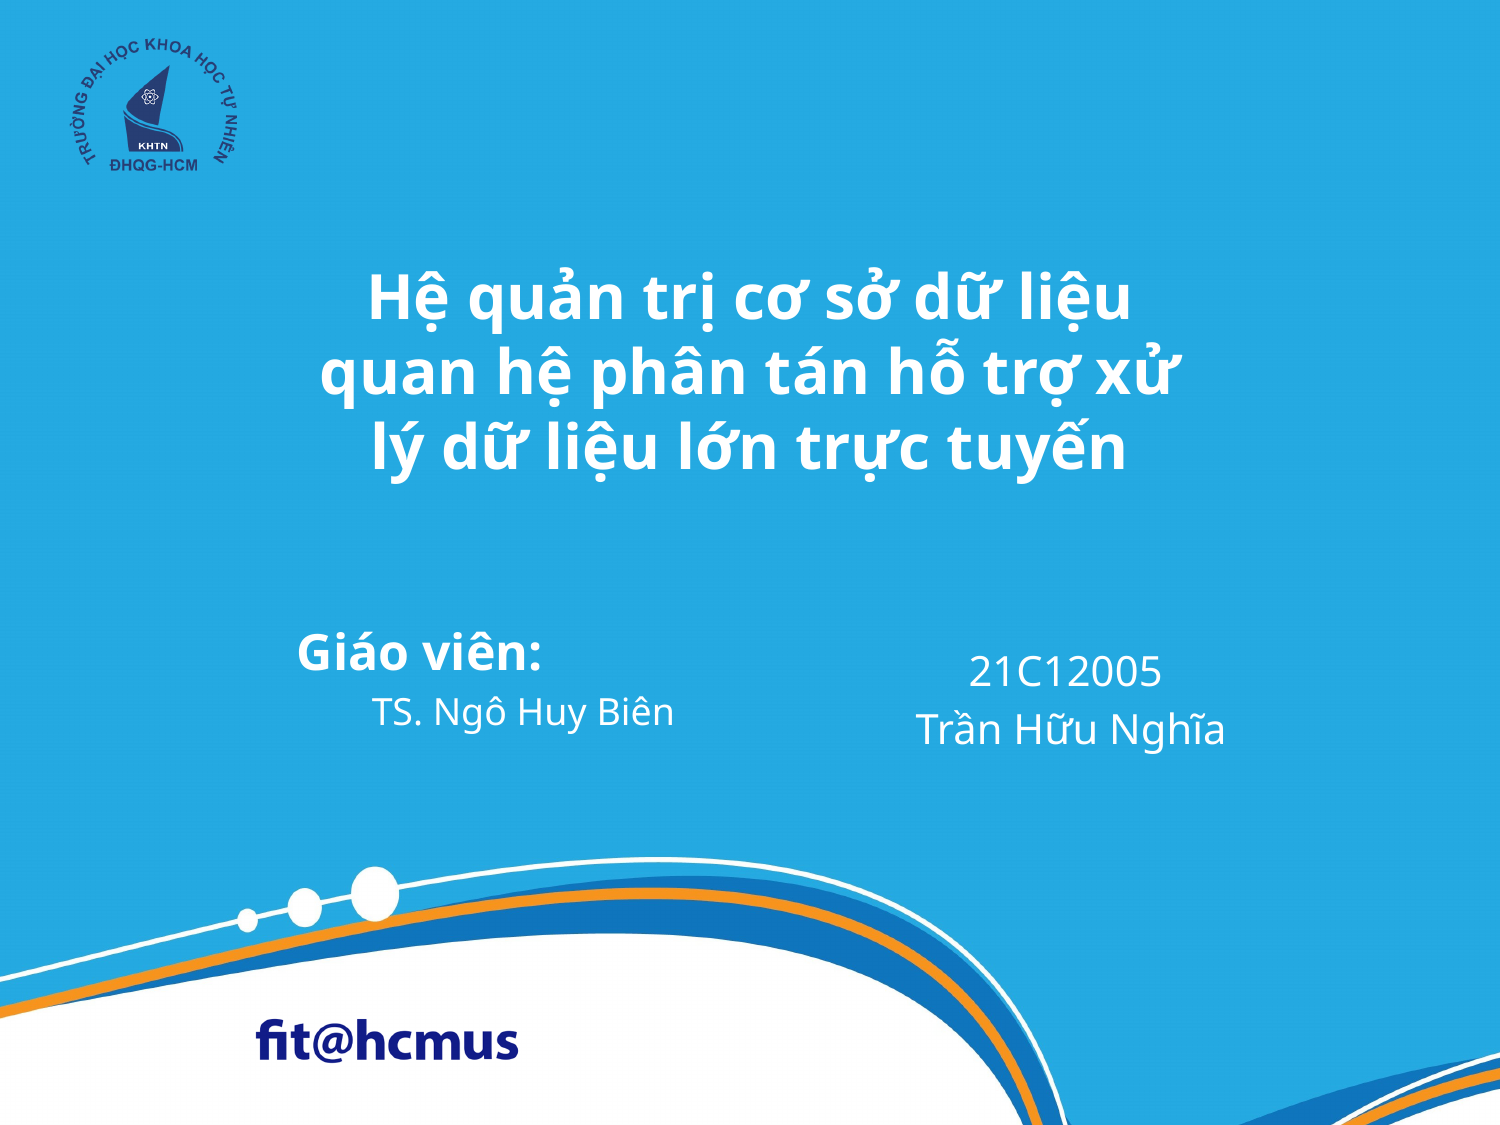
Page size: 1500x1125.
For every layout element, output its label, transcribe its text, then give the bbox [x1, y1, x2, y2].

picture [0, 0, 1500, 1125]
title Hệ quản trị cơ sở dữ liệu quan hệ phân tán hỗ trợ xử lý dữ liệu lớn trực tuyến [271, 294, 1229, 445]
subtitle 21C12005 Trần Hữu Nghĩa [858, 615, 1284, 782]
text_box Giáo viên: TS. Ngô Huy Biên [285, 615, 711, 782]
